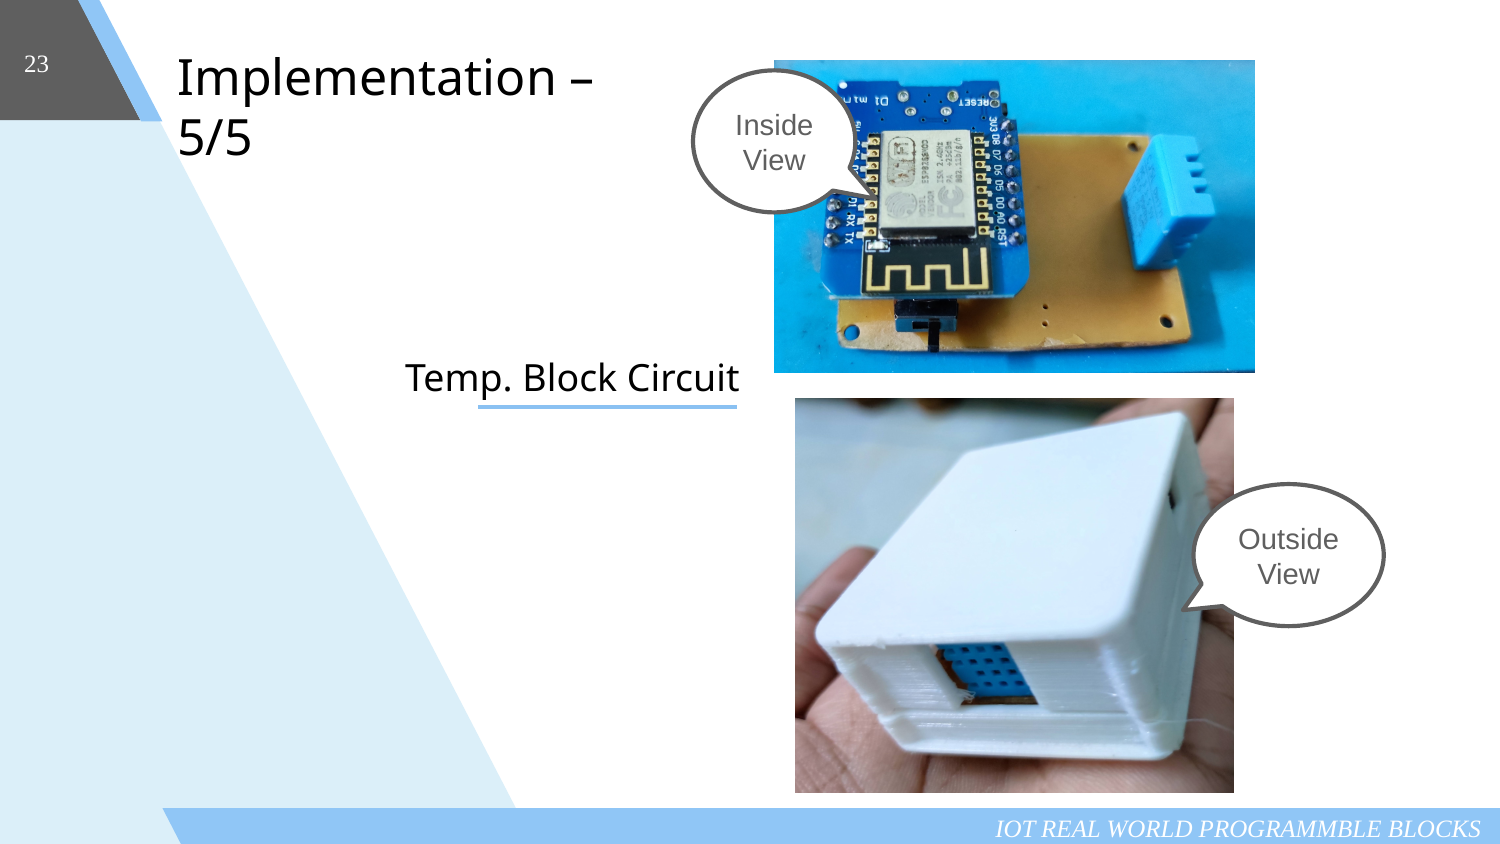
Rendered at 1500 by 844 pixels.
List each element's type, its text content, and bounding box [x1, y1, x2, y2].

picture [773, 60, 1255, 368]
text_box Inside View [690, 68, 768, 215]
picture [795, 398, 1234, 793]
text_box Implementation – 5/5 [162, 37, 617, 173]
text_box Outside View [1238, 481, 1386, 629]
list 23 [0, 1, 77, 124]
text_box Temp. Block Circuit [390, 346, 755, 407]
text_box IOT REAL WORLD PROGRAMMBLE BLOCKS [980, 804, 1497, 844]
